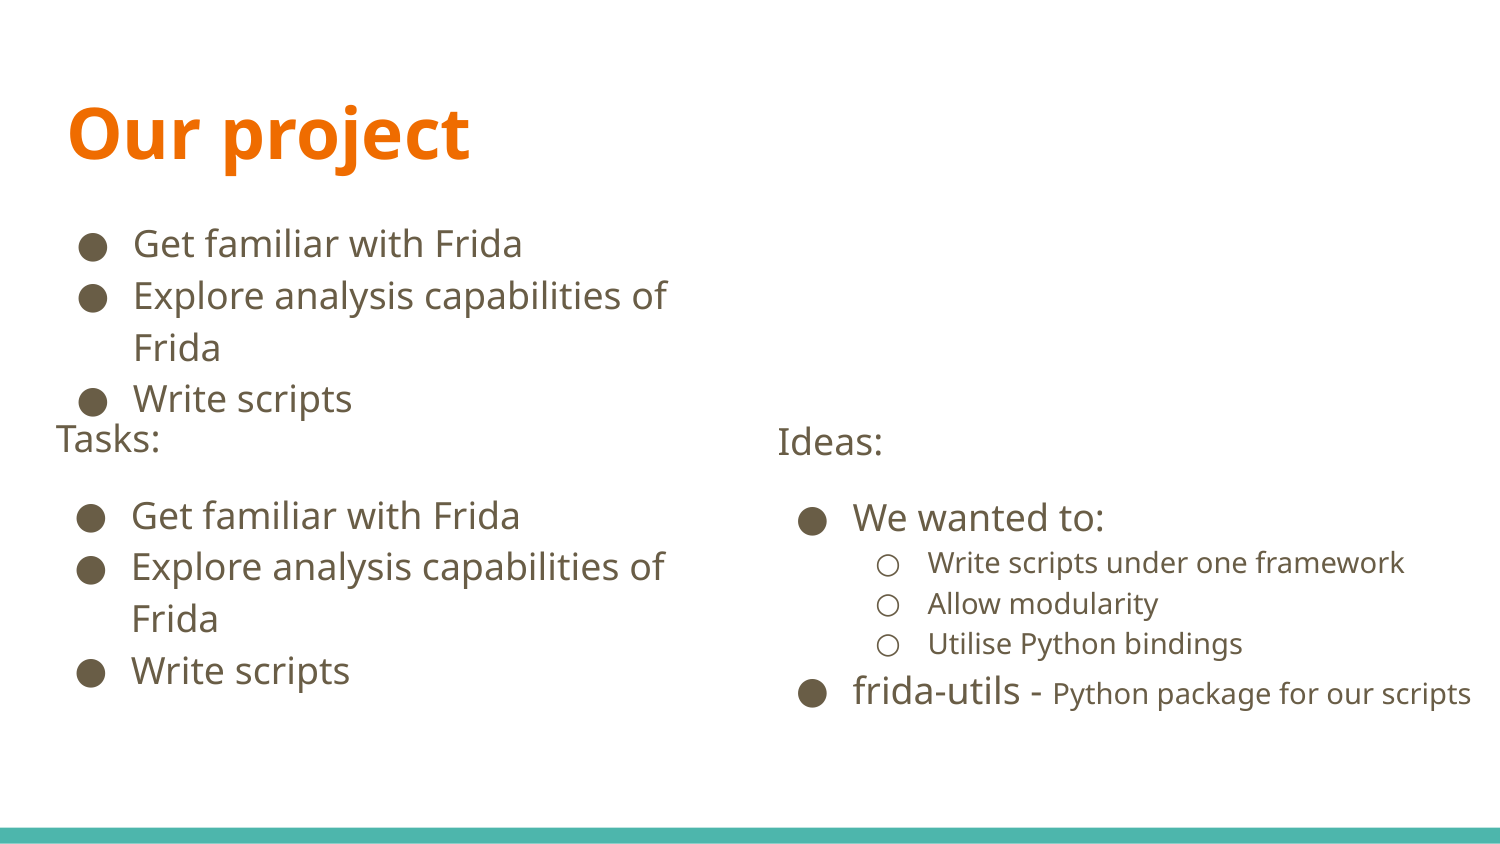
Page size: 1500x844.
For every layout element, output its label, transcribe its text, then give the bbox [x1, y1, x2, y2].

text_box [0, 793, 538, 844]
list Ideas: We wanted to: Write scripts under one framework Allow modularity Utilise Python bindings frida-utils - Python package for our scripts [762, 359, 1492, 764]
list Get familiar with Frida Explore analysis capabilities of Frida Write scripts [42, 151, 777, 279]
title Our project [51, 72, 1449, 189]
list Tasks: Get familiar with Frida Explore analysis capabilities of Frida Write scripts [40, 279, 779, 821]
